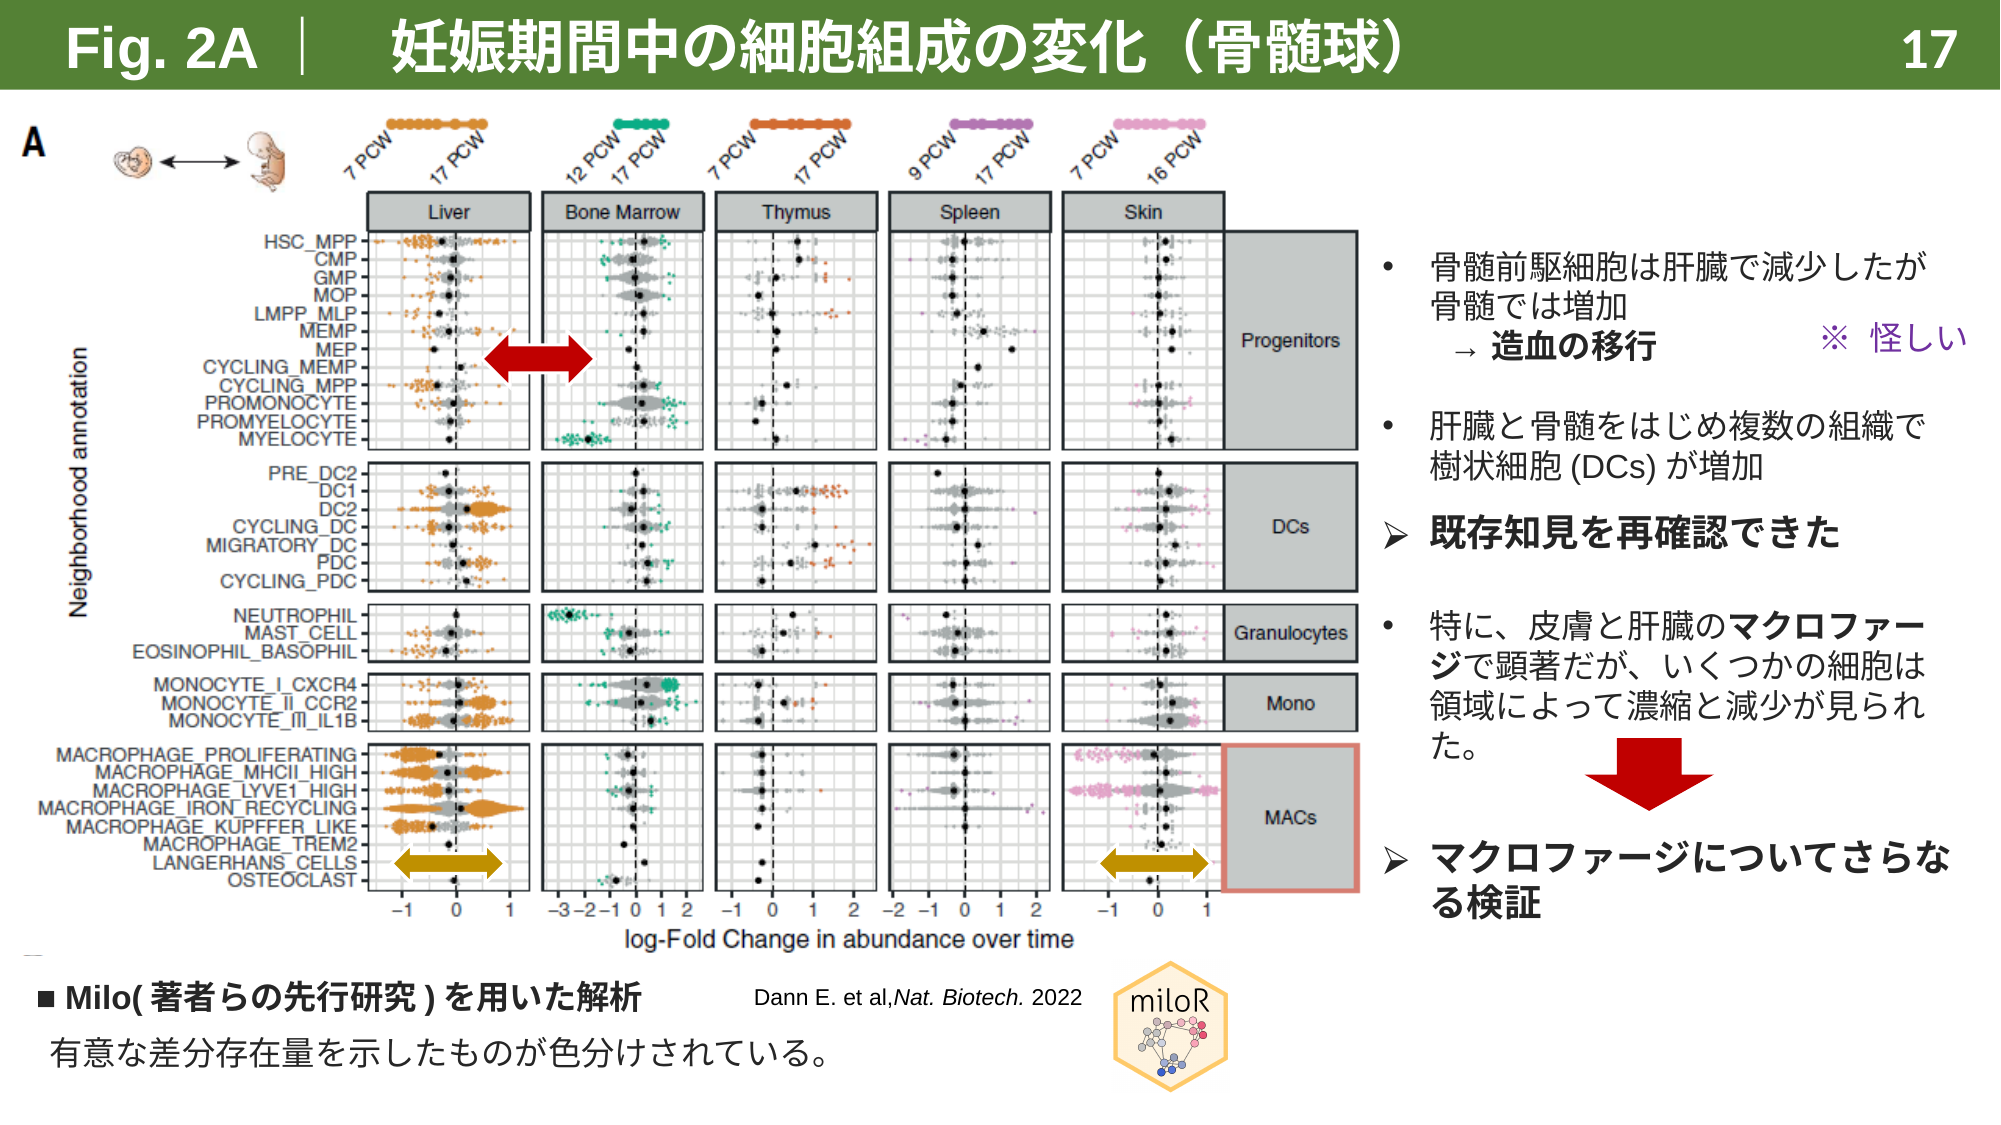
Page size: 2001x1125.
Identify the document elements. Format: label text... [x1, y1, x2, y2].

text_box 既存知見を再確認できた [1371, 501, 1890, 562]
picture [1111, 959, 1230, 1093]
text_box 骨髄前駆細胞は肝臓で減少したが骨髄では増加 → 造血の移行 肝臓と骨髄をはじめ複数の組織で樹状細胞(DCs)が増加 特に、皮膚と肝臓のマクロファージで顕著だが、いくつかの細胞は領域によって濃縮と減少が見られた。 [1371, 238, 1974, 773]
text_box [1584, 738, 1715, 811]
text_box ■ Milo(著者らの先行研究)を用いた解析 [21, 968, 665, 1024]
title Fig. 2A｜ 妊娠期間中の細胞組成の変化（骨髄球） [50, 0, 1761, 90]
text_box ※ 怪しい [1803, 309, 2000, 365]
text_box 有意な差分存在量を示したものが色分けされている。 [34, 1024, 1079, 1080]
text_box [20, 116, 1366, 957]
text_box Dann E. et al,Nat. Biotech. 2022 [712, 975, 1098, 1018]
slide_number ‹#› [1761, 14, 1974, 75]
text_box マクロファージについてさらなる検証 [1371, 826, 1979, 931]
